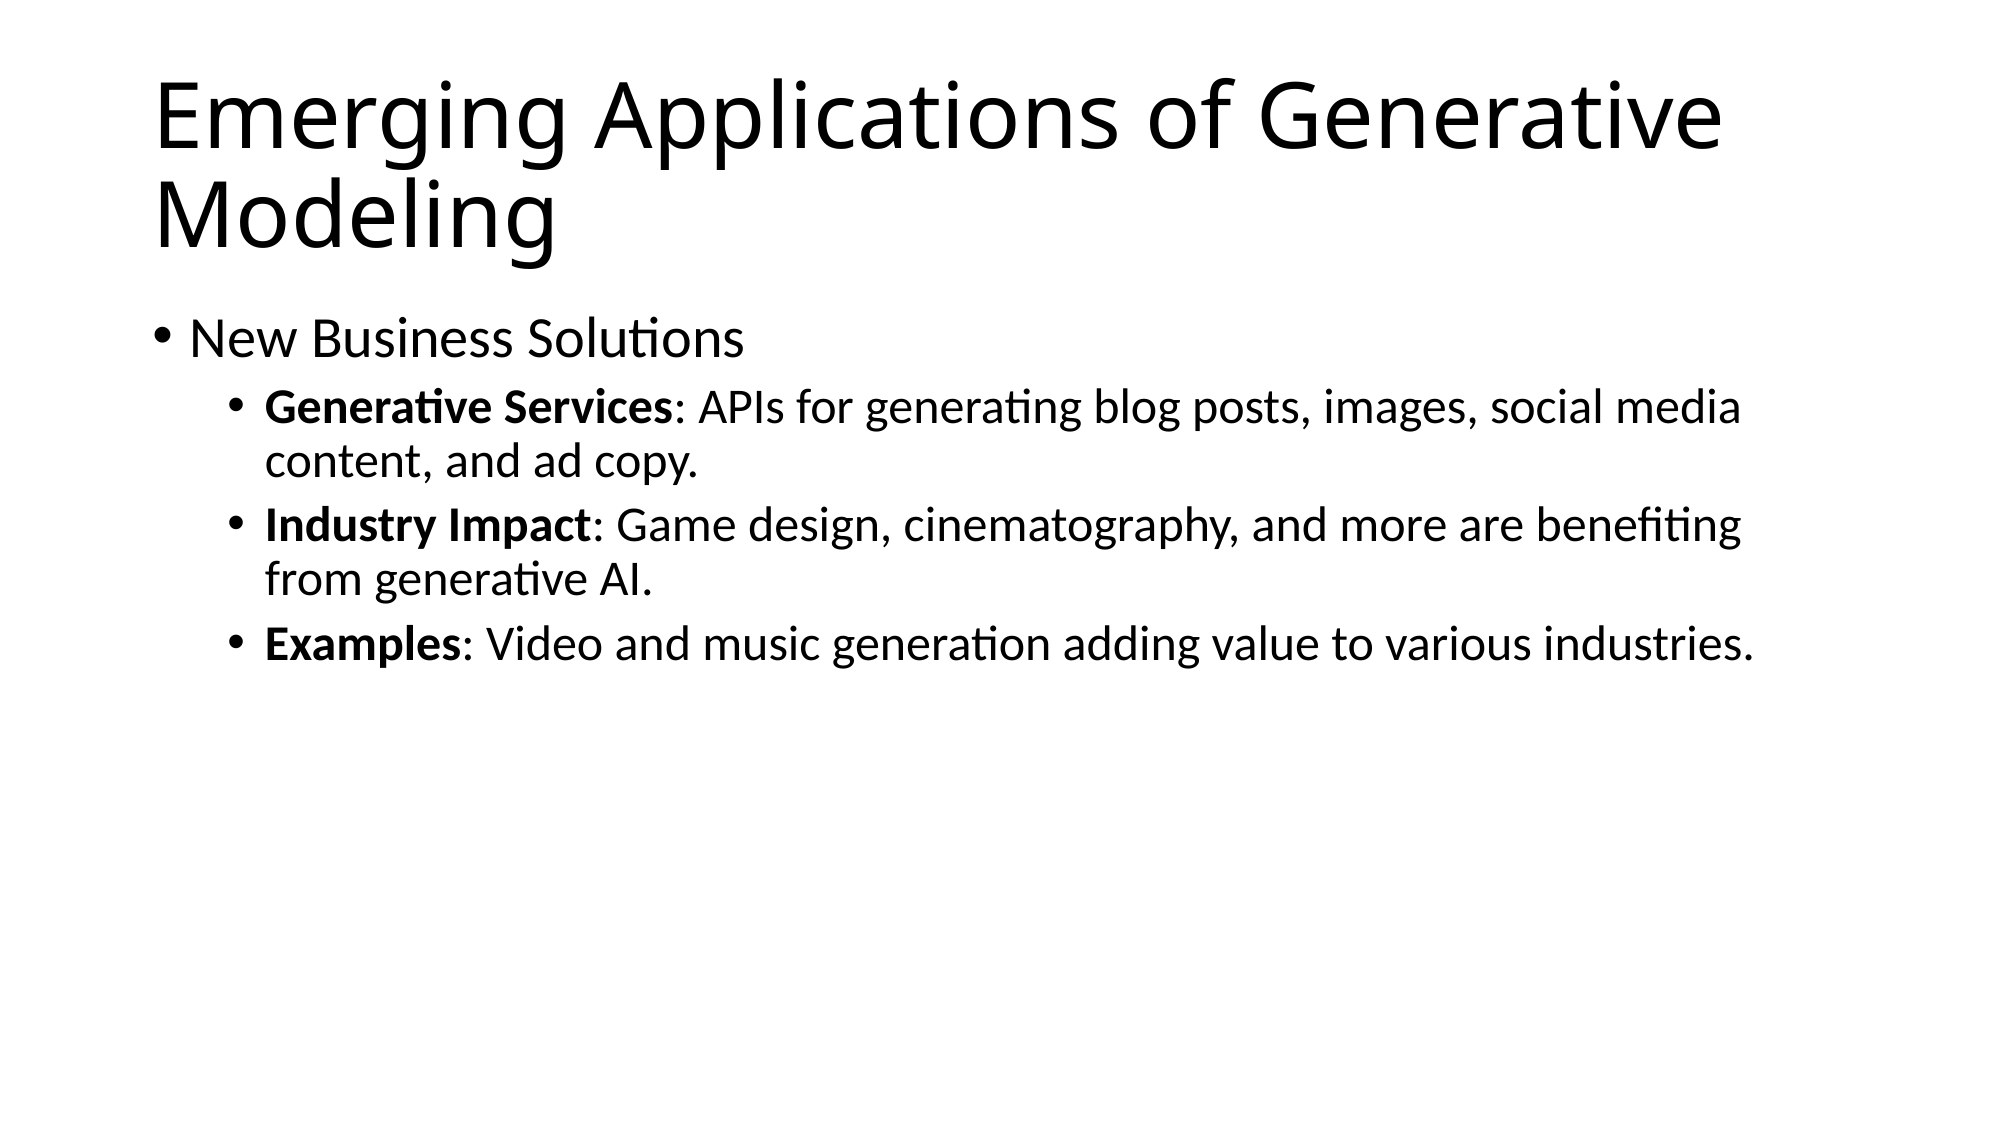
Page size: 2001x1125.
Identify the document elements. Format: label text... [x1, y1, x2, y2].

title Emerging Applications of Generative Modeling [137, 59, 1863, 278]
list New Business Solutions Generative Services: APIs for generating blog posts, images, social media content, and ad copy. Industry Impact: Game design, cinematography, and more are benefiting from generative AI. Examples: Video and music generation adding value to various industries. [137, 299, 1863, 1014]
